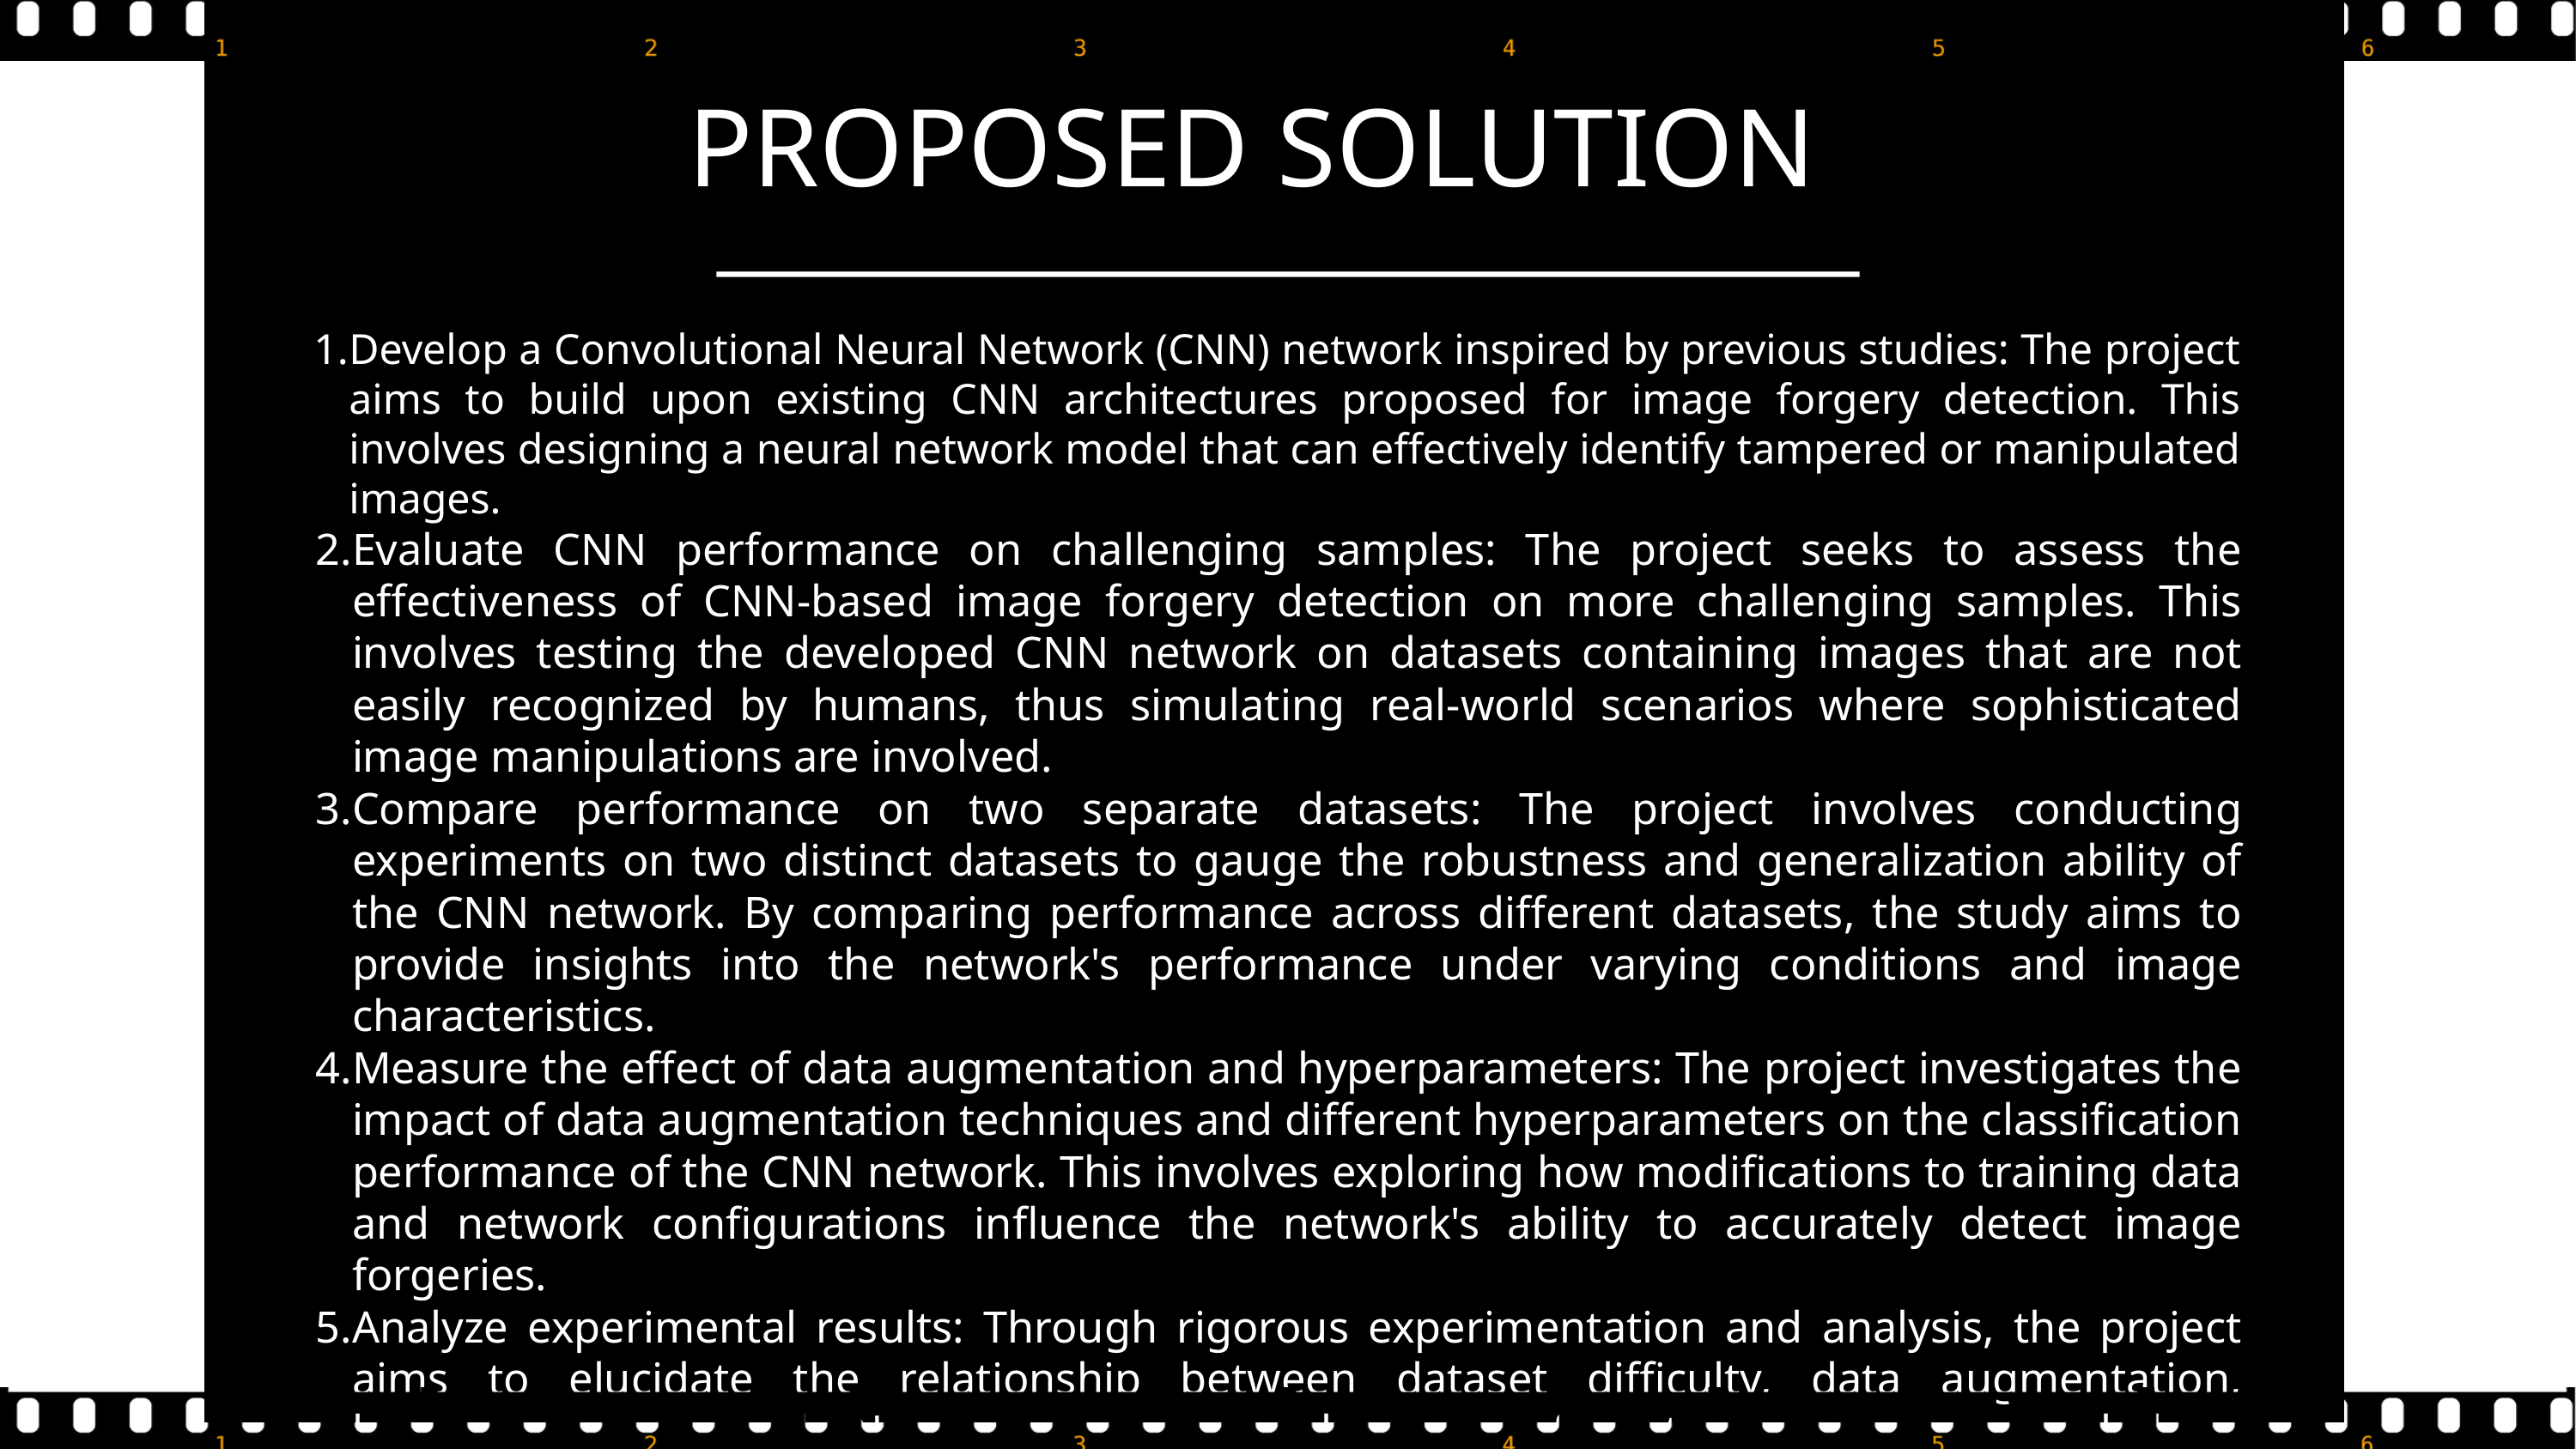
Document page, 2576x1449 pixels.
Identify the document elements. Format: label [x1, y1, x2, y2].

text_box [204, 0, 2345, 1423]
text_box [2348, 0, 2576, 61]
text_box [0, 0, 198, 61]
text_box [0, 1387, 2576, 1449]
